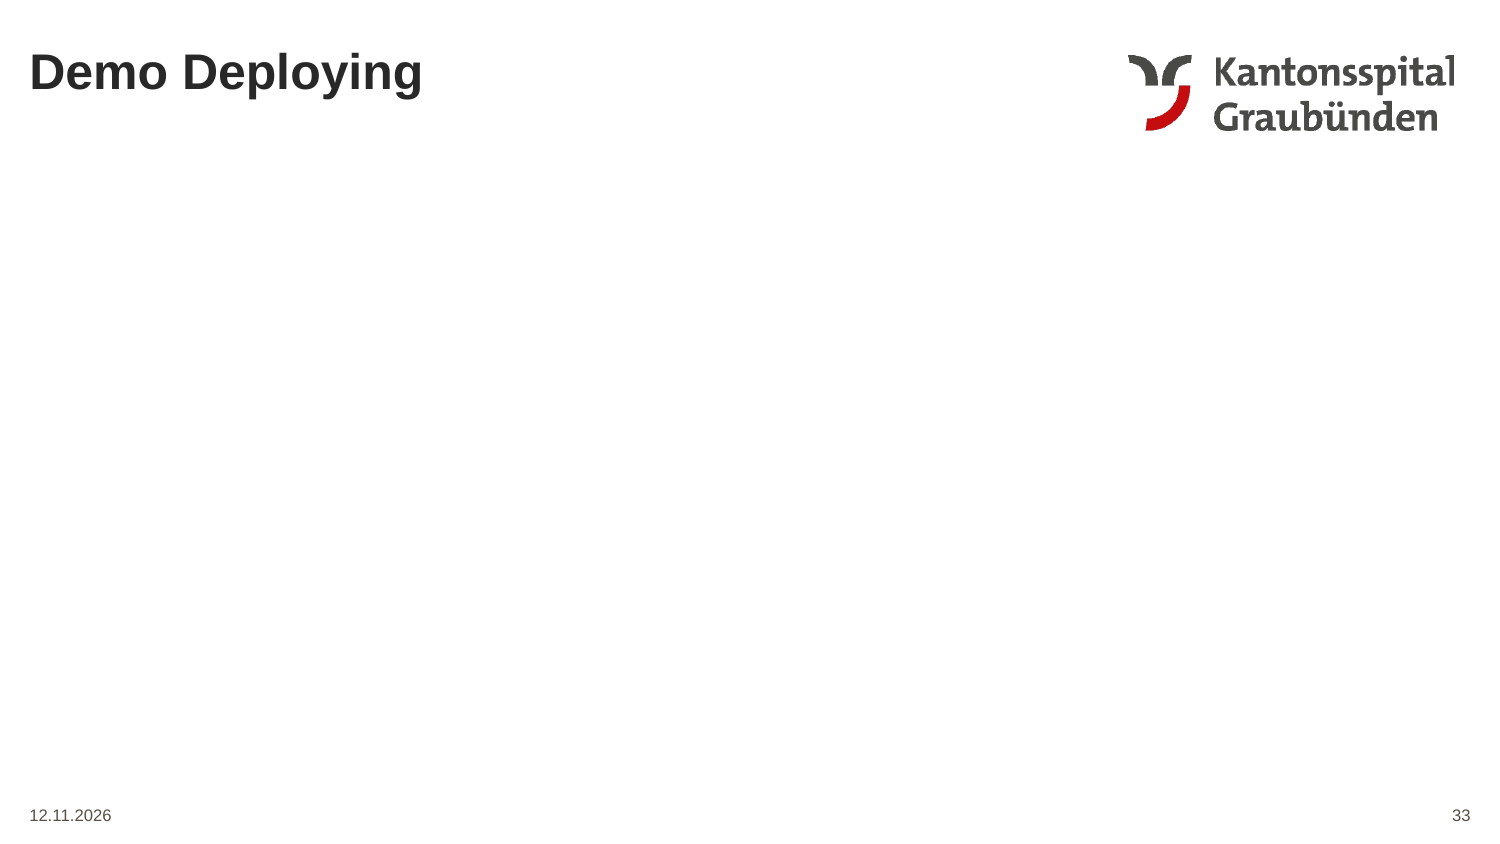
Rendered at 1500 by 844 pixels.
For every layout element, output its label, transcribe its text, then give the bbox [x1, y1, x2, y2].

picture [1128, 55, 1454, 131]
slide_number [29, 799, 296, 830]
list Demo Deploying [29, 32, 1117, 157]
slide_number 33 [1316, 799, 1471, 830]
